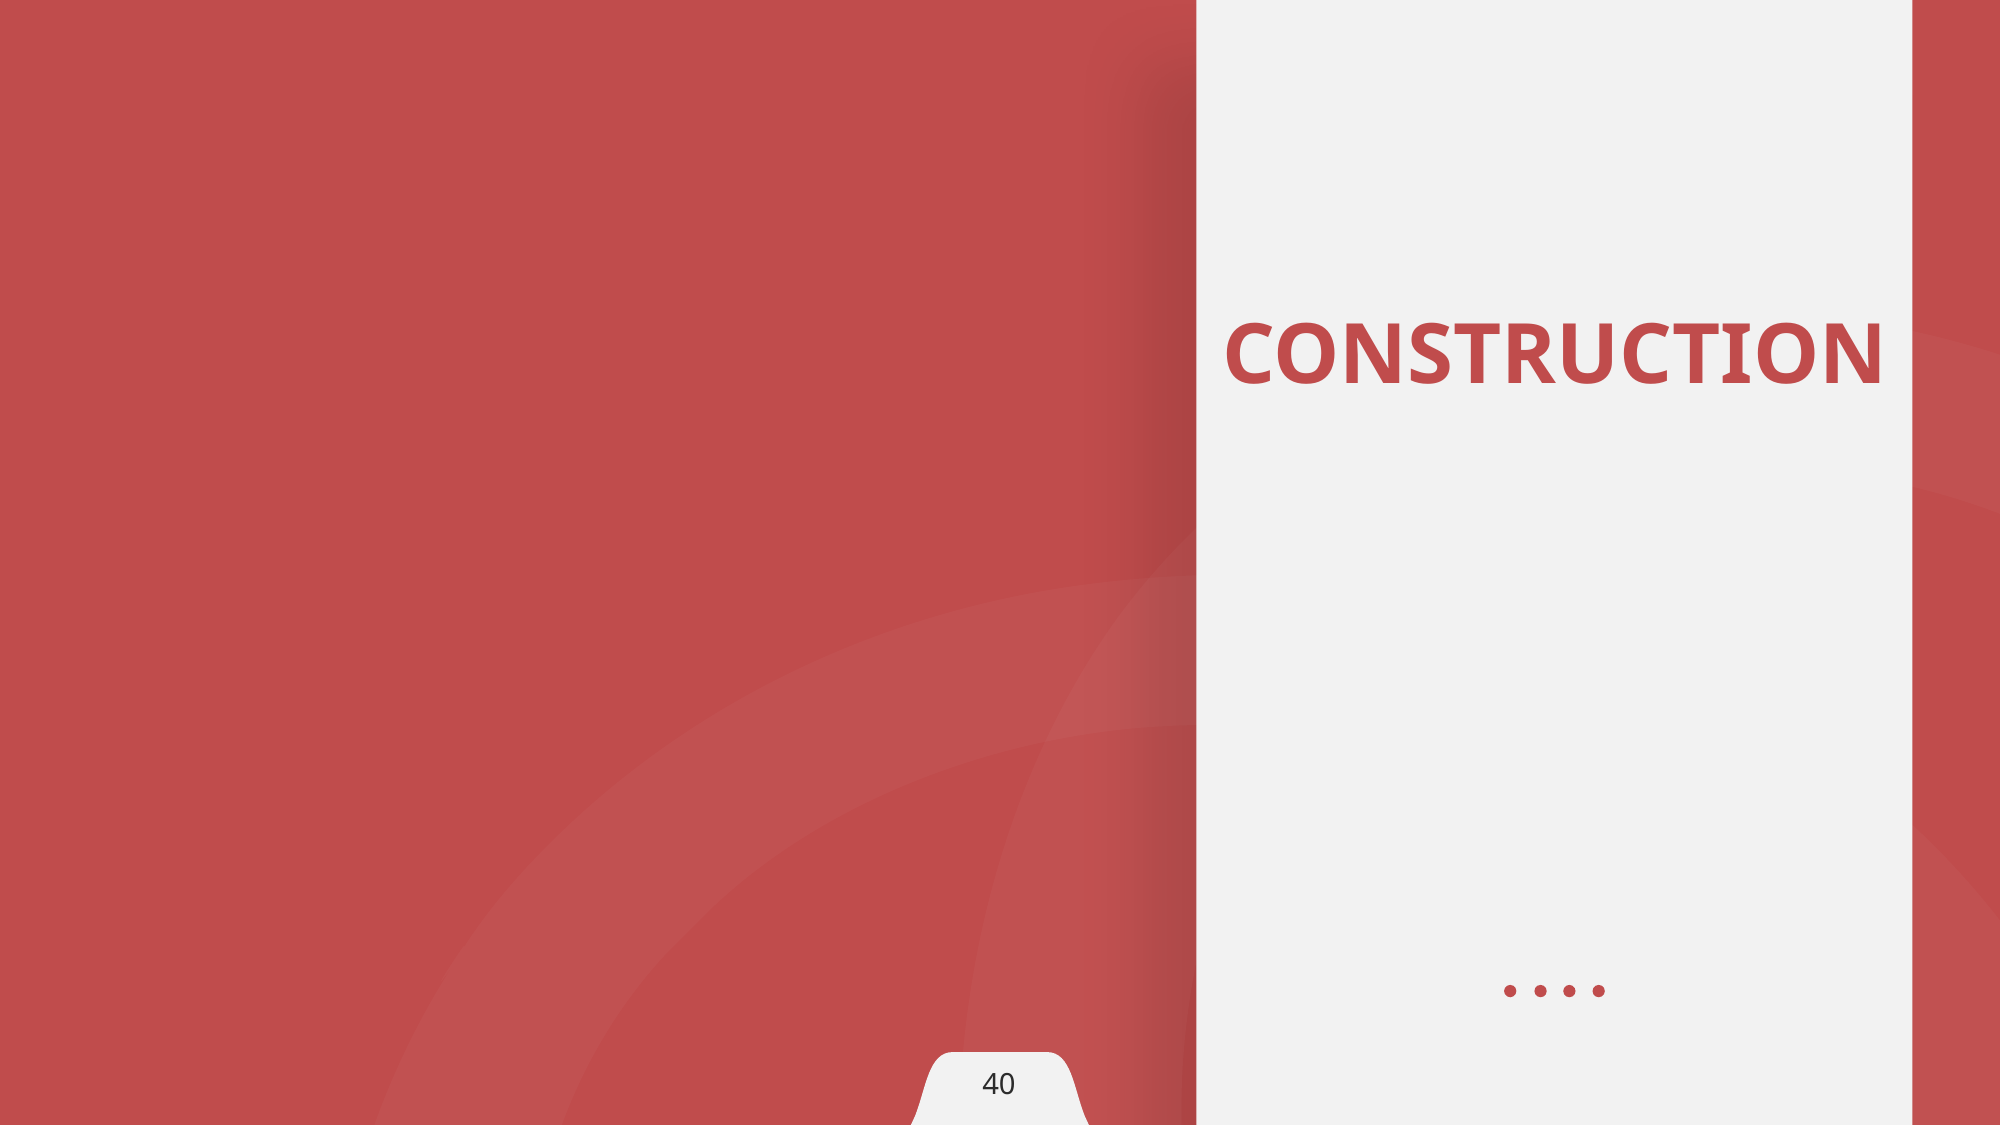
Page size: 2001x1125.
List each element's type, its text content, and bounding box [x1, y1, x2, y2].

slide_number 40 [774, 1055, 1225, 1116]
text_box CONSTRUCTION [1196, 292, 1913, 408]
